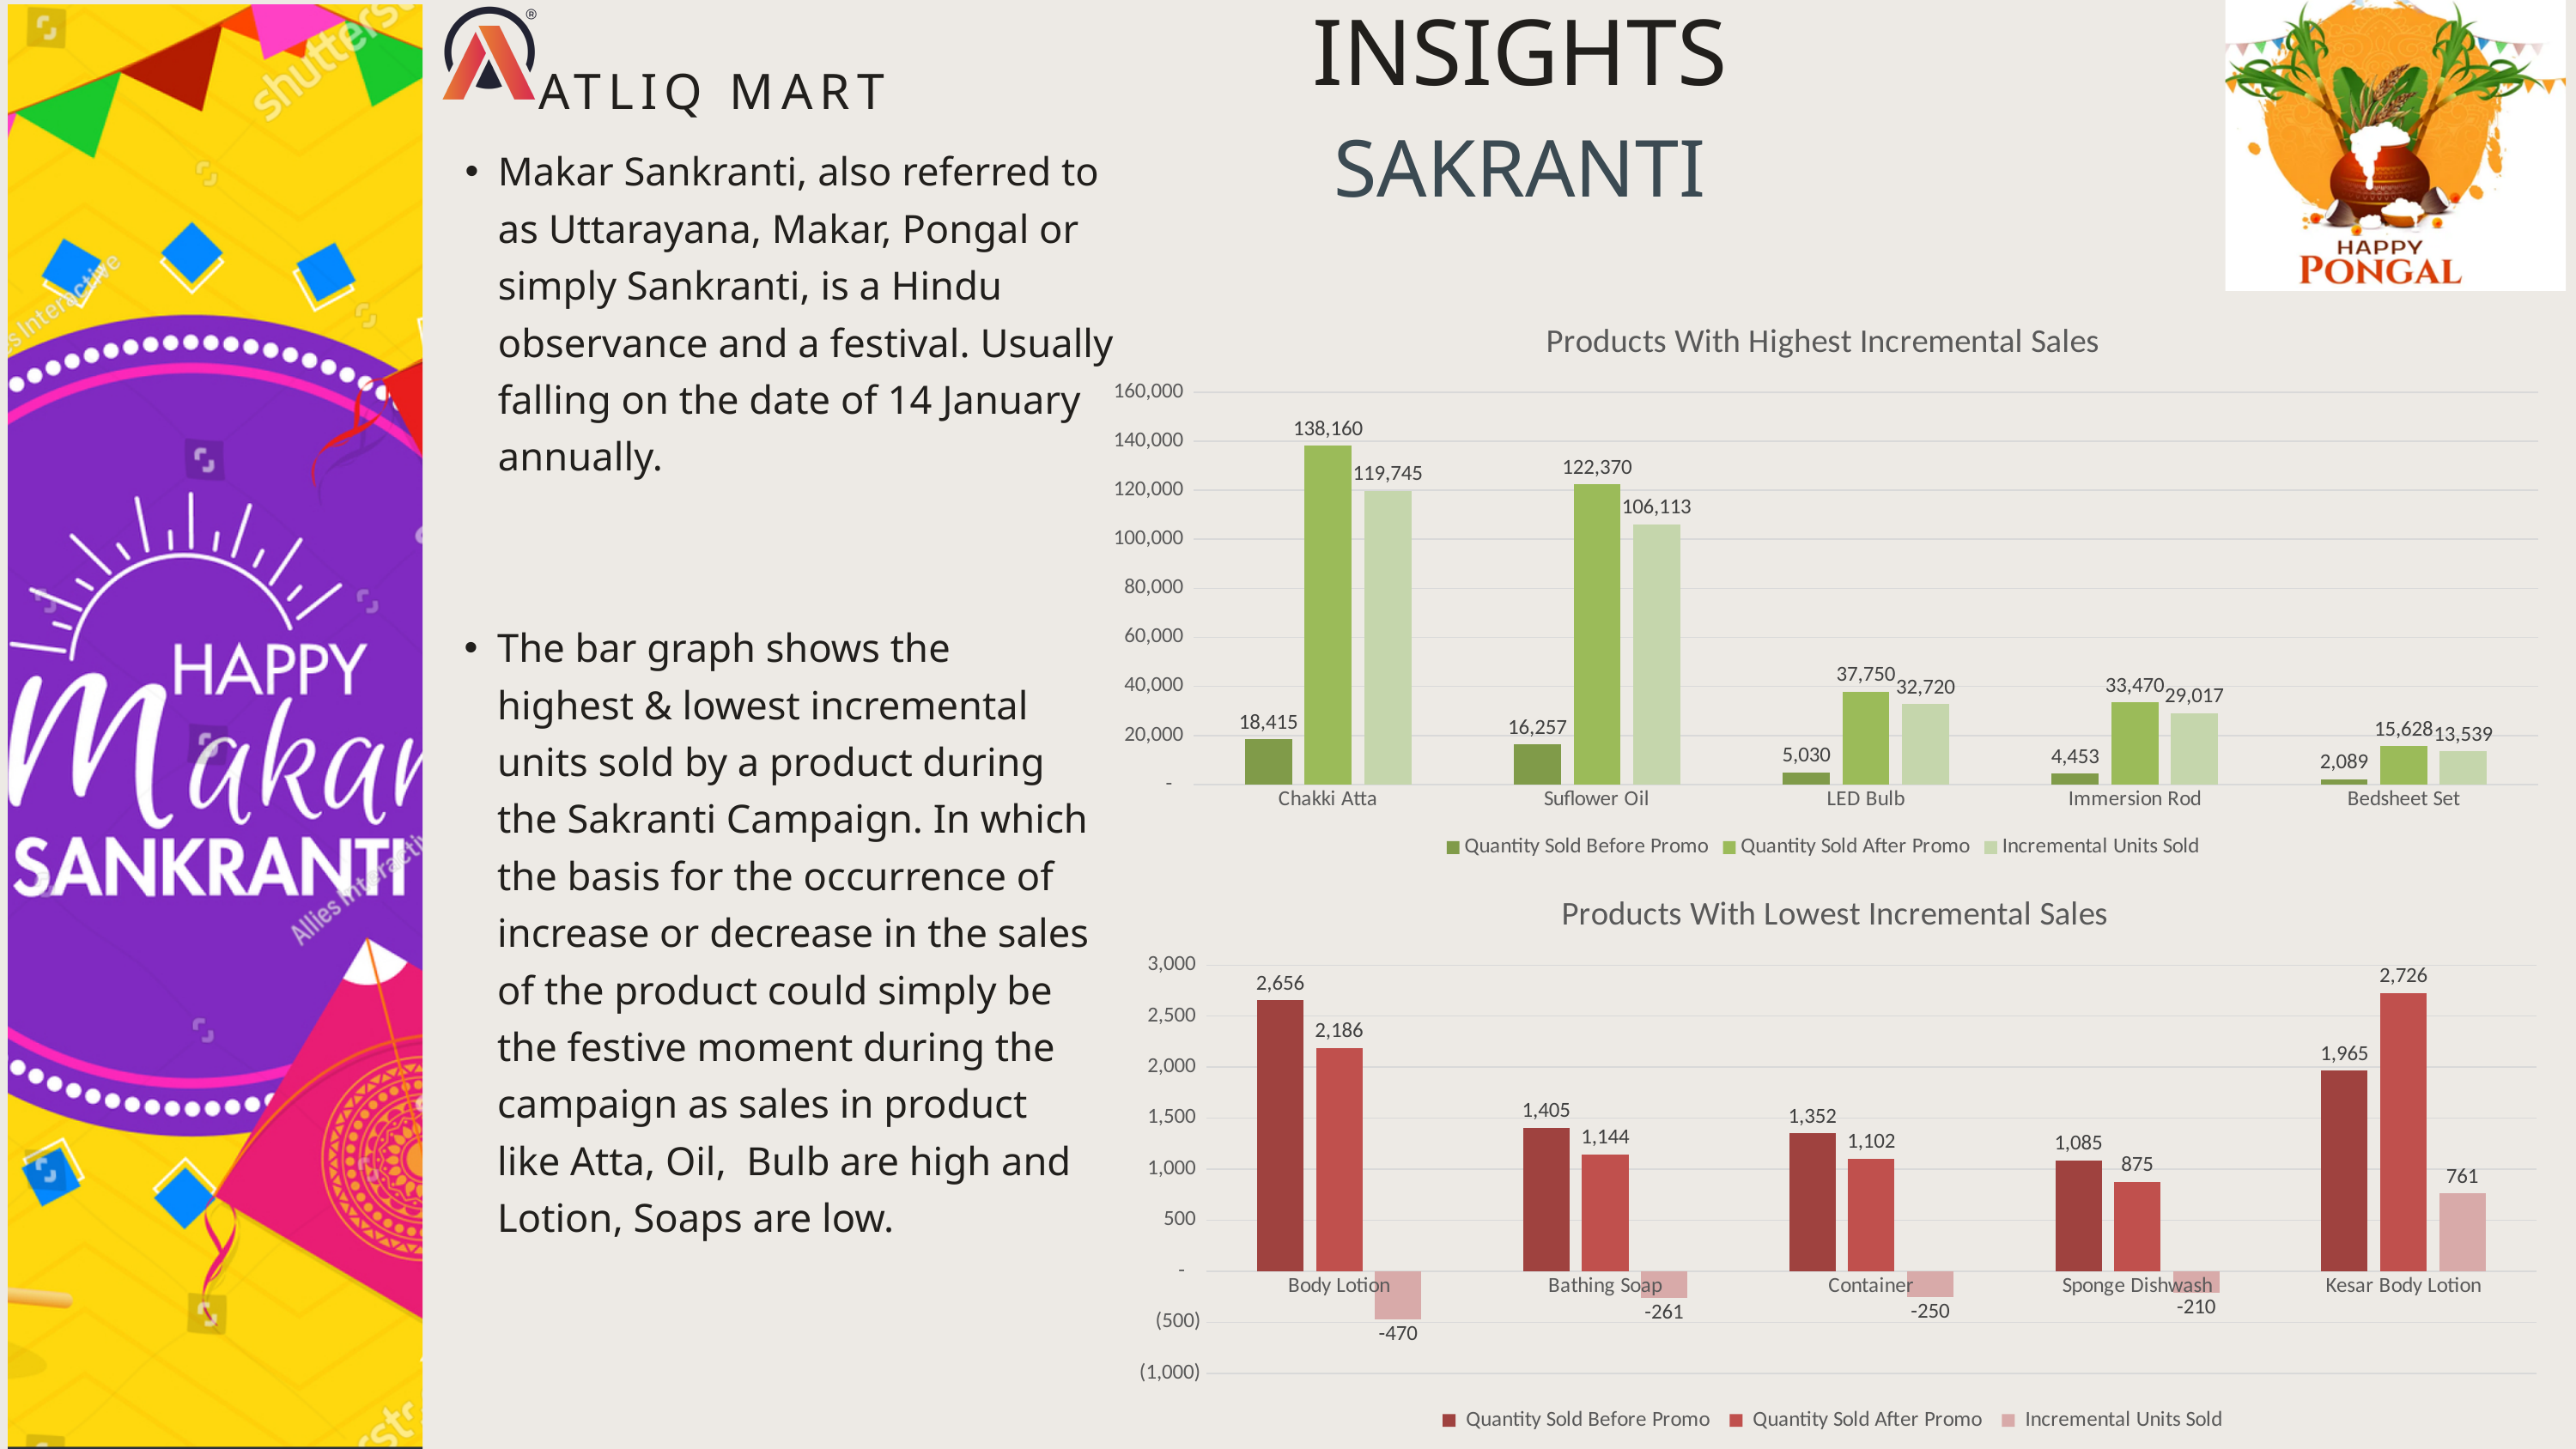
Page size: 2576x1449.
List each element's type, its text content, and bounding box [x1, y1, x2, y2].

chart [1078, 298, 2568, 864]
text_box Makar Sankranti, also referred to as Uttarayana, Makar, Pongal or simply Sankranti, is a Hindu observance and a festival. Usually falling on the date of 14 January annually. [432, 136, 1125, 480]
text_box [8, 4, 423, 1449]
text_box The bar graph shows the highest & lowest incremental units sold by a product during the Sakranti Campaign. In which the basis for the occurrence of increase or decrease in the sales of the product could simply be the festive moment during the campaign as sales in product like Atta, Oil, Bulb are high and Lotion, Soaps are low. [431, 613, 1095, 1240]
text_box SAKRANTI [1067, 102, 1973, 214]
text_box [440, 4, 1105, 114]
text_box INSIGHTS [1109, 11, 1981, 105]
text_box [2225, 0, 2567, 291]
chart [1104, 870, 2567, 1437]
